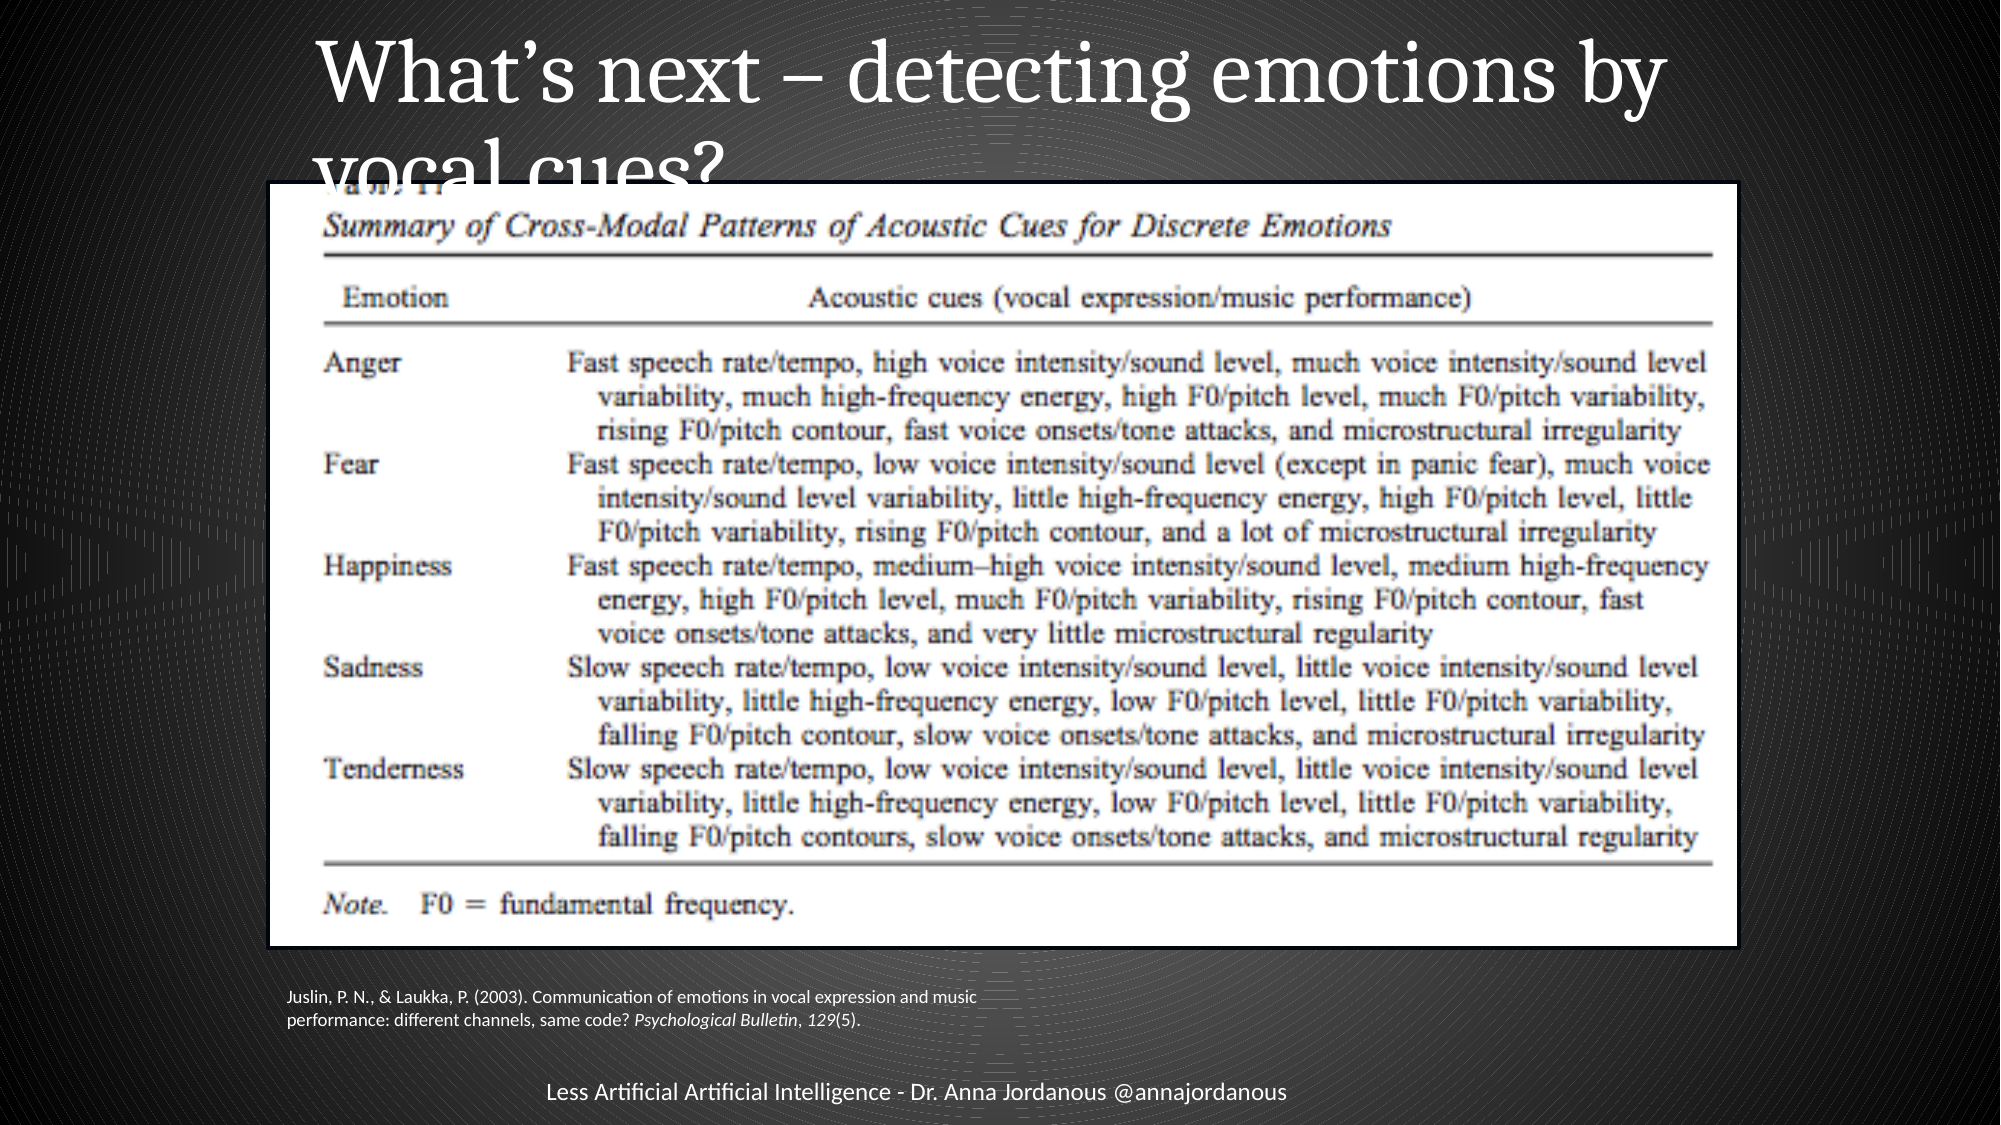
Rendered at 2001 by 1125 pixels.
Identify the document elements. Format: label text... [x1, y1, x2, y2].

picture [270, 183, 1737, 947]
text_box Juslin, P. N., & Laukka, P. (2003). Communication of emotions in vocal expression and music performance: different channels, same code? Psychological Bulletin, 129(5). [270, 977, 1035, 1038]
footer Less Artificial Artificial Intelligence - Dr. Anna Jordanous @annajordanous [385, 1070, 1450, 1111]
title What’s next – detecting emotions by vocal cues? [300, 55, 1726, 182]
